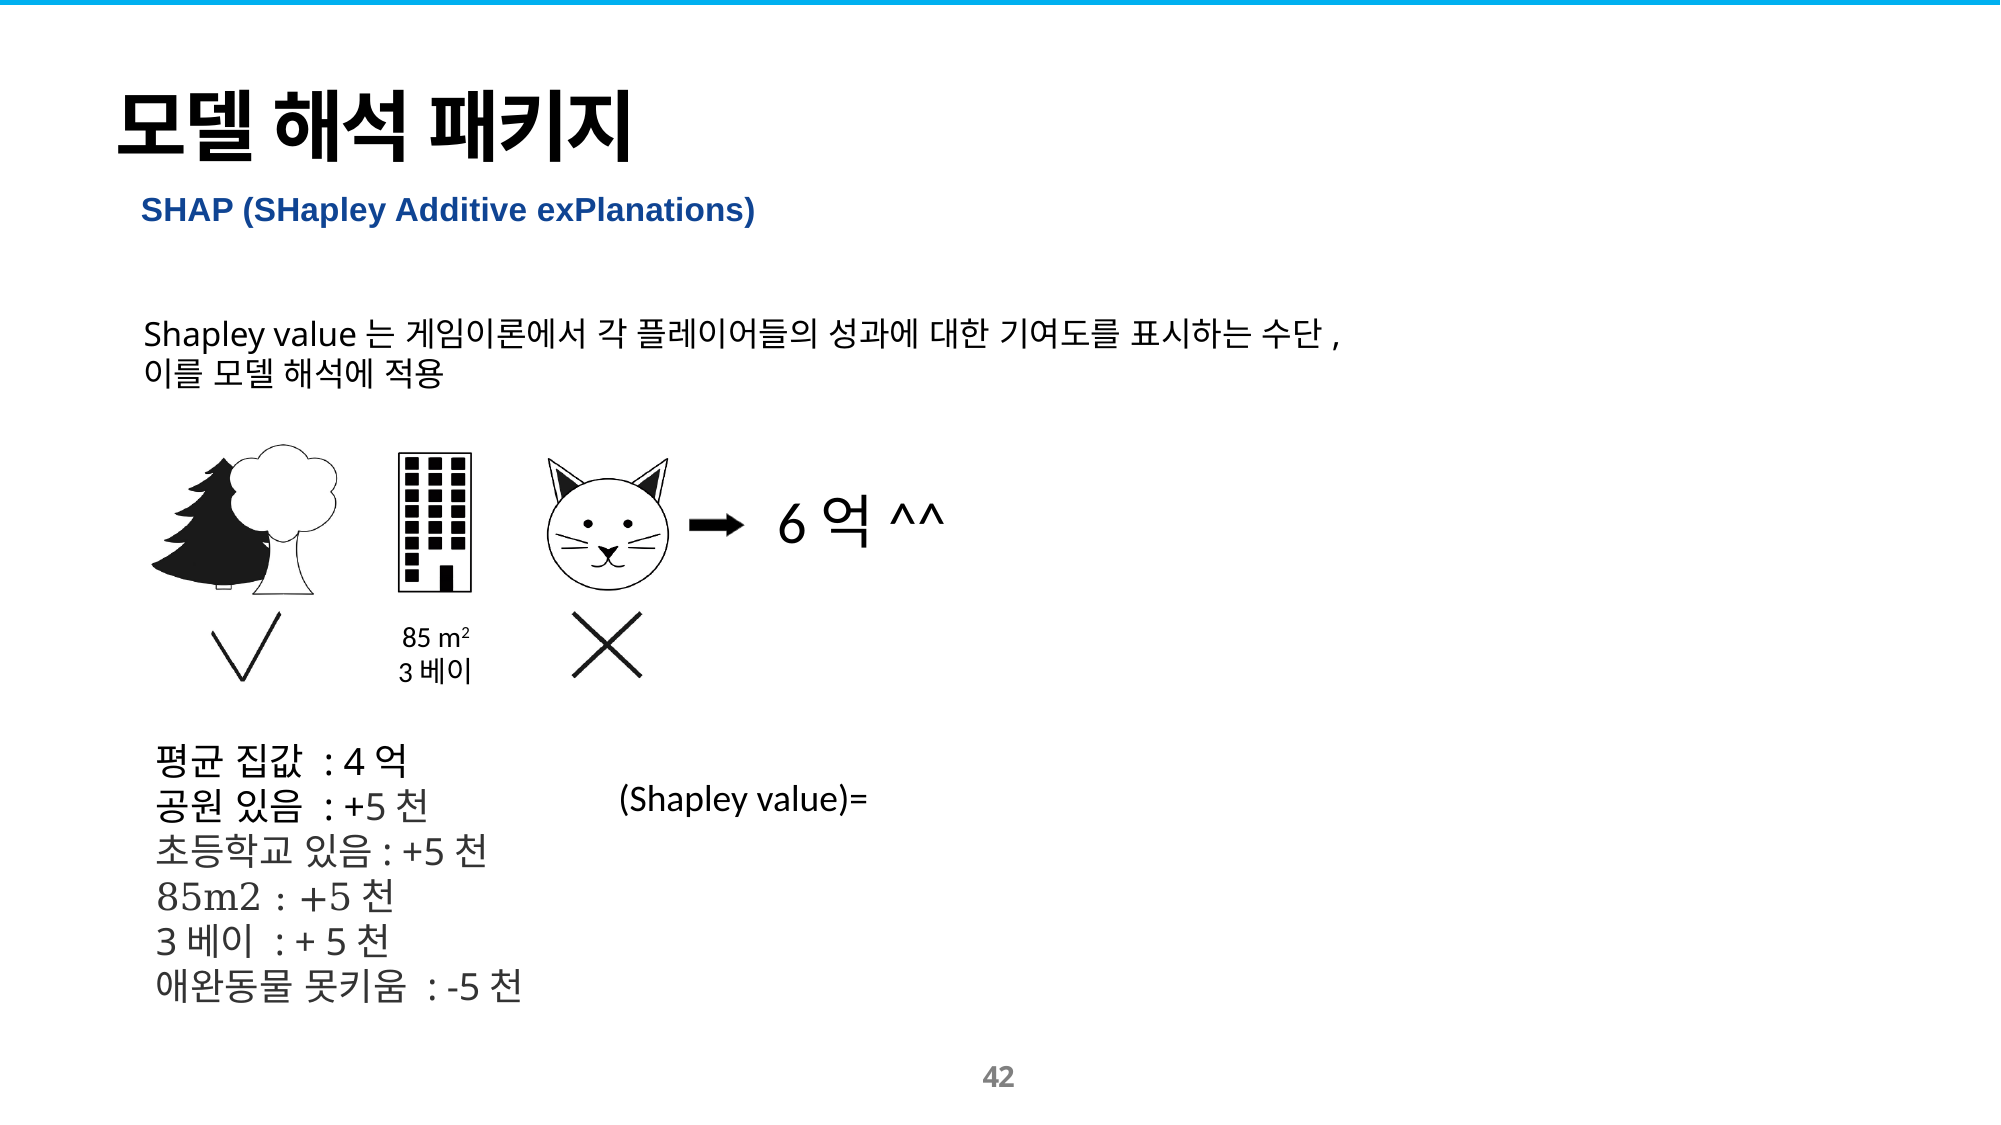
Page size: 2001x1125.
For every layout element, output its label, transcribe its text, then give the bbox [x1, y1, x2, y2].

text_box 모델 해석 패키지 [115, 77, 638, 172]
text_box 평균 집값 : 4억 공원 있음 : +5천 초등학교 있음: +5천 85m2 : +5천 3베이 : + 5천 애완동물 못키움 : -5천 [140, 730, 640, 1016]
text_box SHAP (SHapley Additive exPlanations) [140, 188, 1547, 229]
picture [140, 414, 925, 713]
text_box 6억^^ [925, 477, 1025, 563]
text_box Shapley value는 게임이론에서 각 플레이어들의 성과에 대한 기여도를 표시하는 수단, 이를 모델 해석에 적용 [128, 265, 1810, 481]
